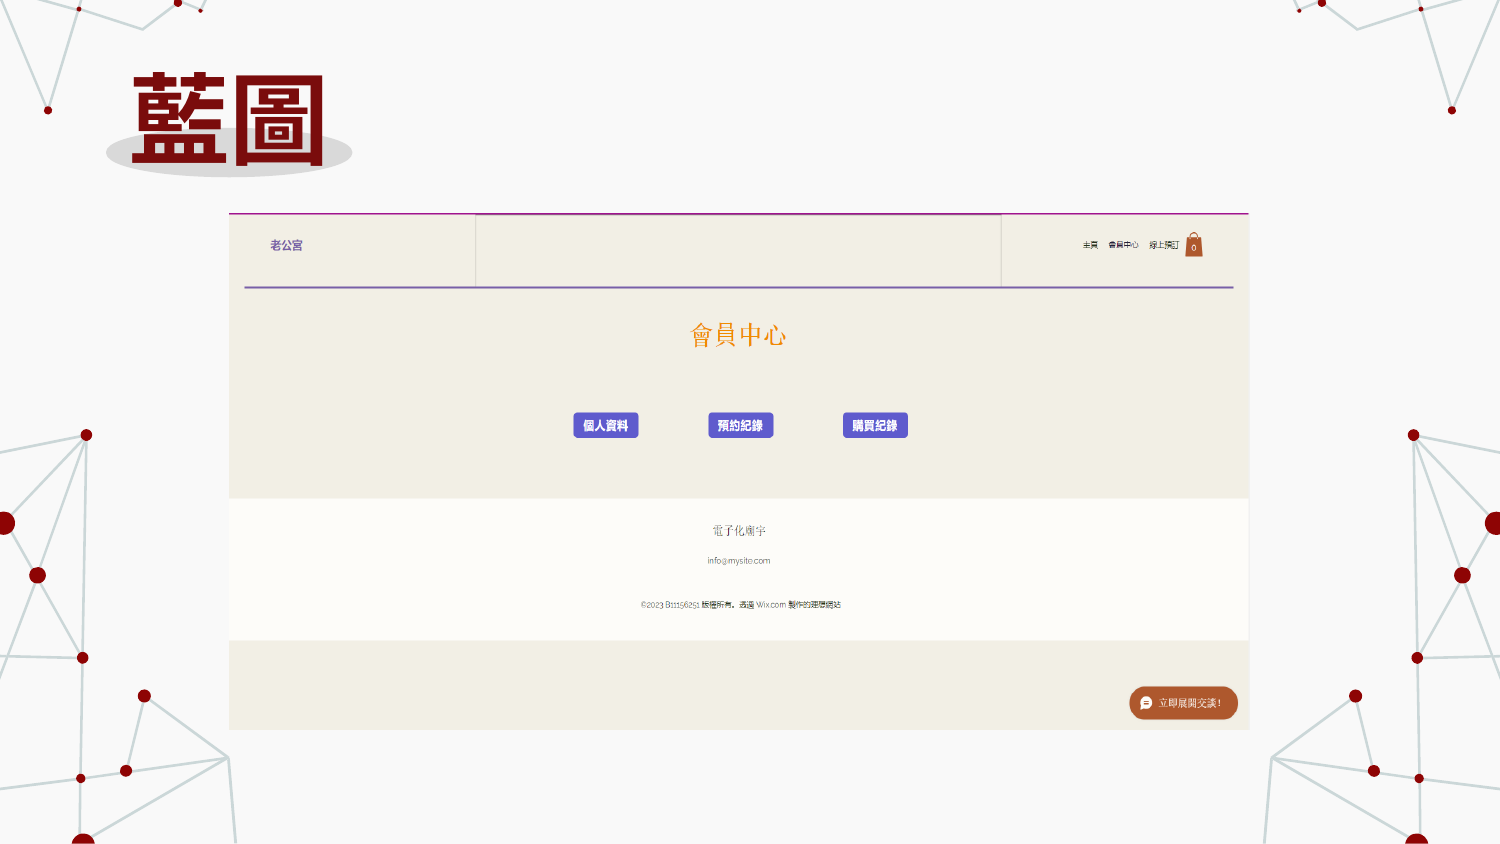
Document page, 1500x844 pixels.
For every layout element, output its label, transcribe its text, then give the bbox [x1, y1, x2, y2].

text_box [106, 147, 353, 178]
title 藍圖 [108, 42, 351, 153]
picture [228, 213, 1250, 731]
